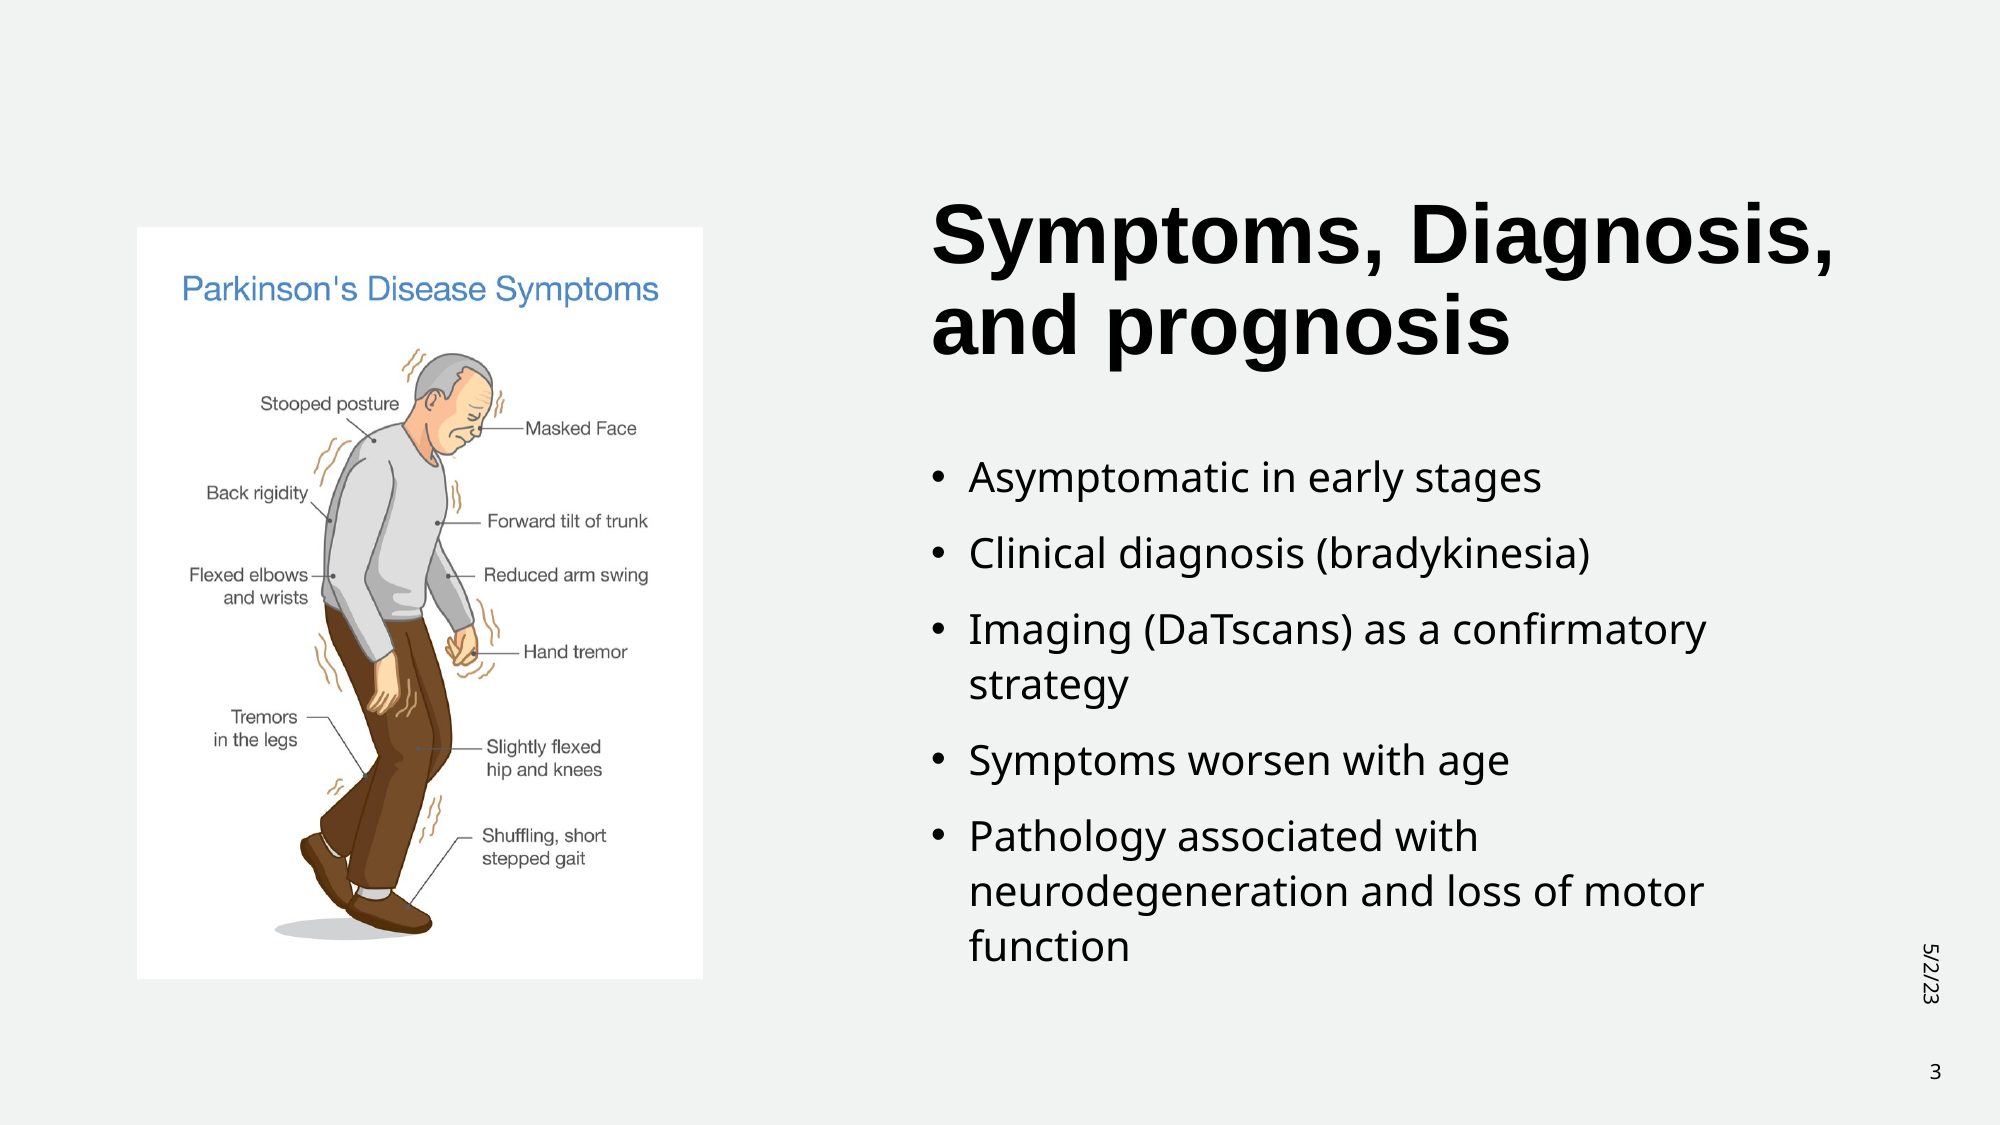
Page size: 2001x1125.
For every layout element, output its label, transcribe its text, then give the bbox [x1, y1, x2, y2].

title Symptoms, Diagnosis, and prognosis [915, 111, 1863, 381]
slide_number ‹#› [1888, 1042, 1983, 1103]
picture [137, 227, 703, 979]
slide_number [1902, 576, 1963, 1021]
list Asymptomatic in early stages Clinical diagnosis (bradykinesia) Imaging (DaTscans) as a confirmatory strategy Symptoms worsen with age Pathology associated with neurodegeneration and loss of motor function [915, 438, 1863, 1014]
